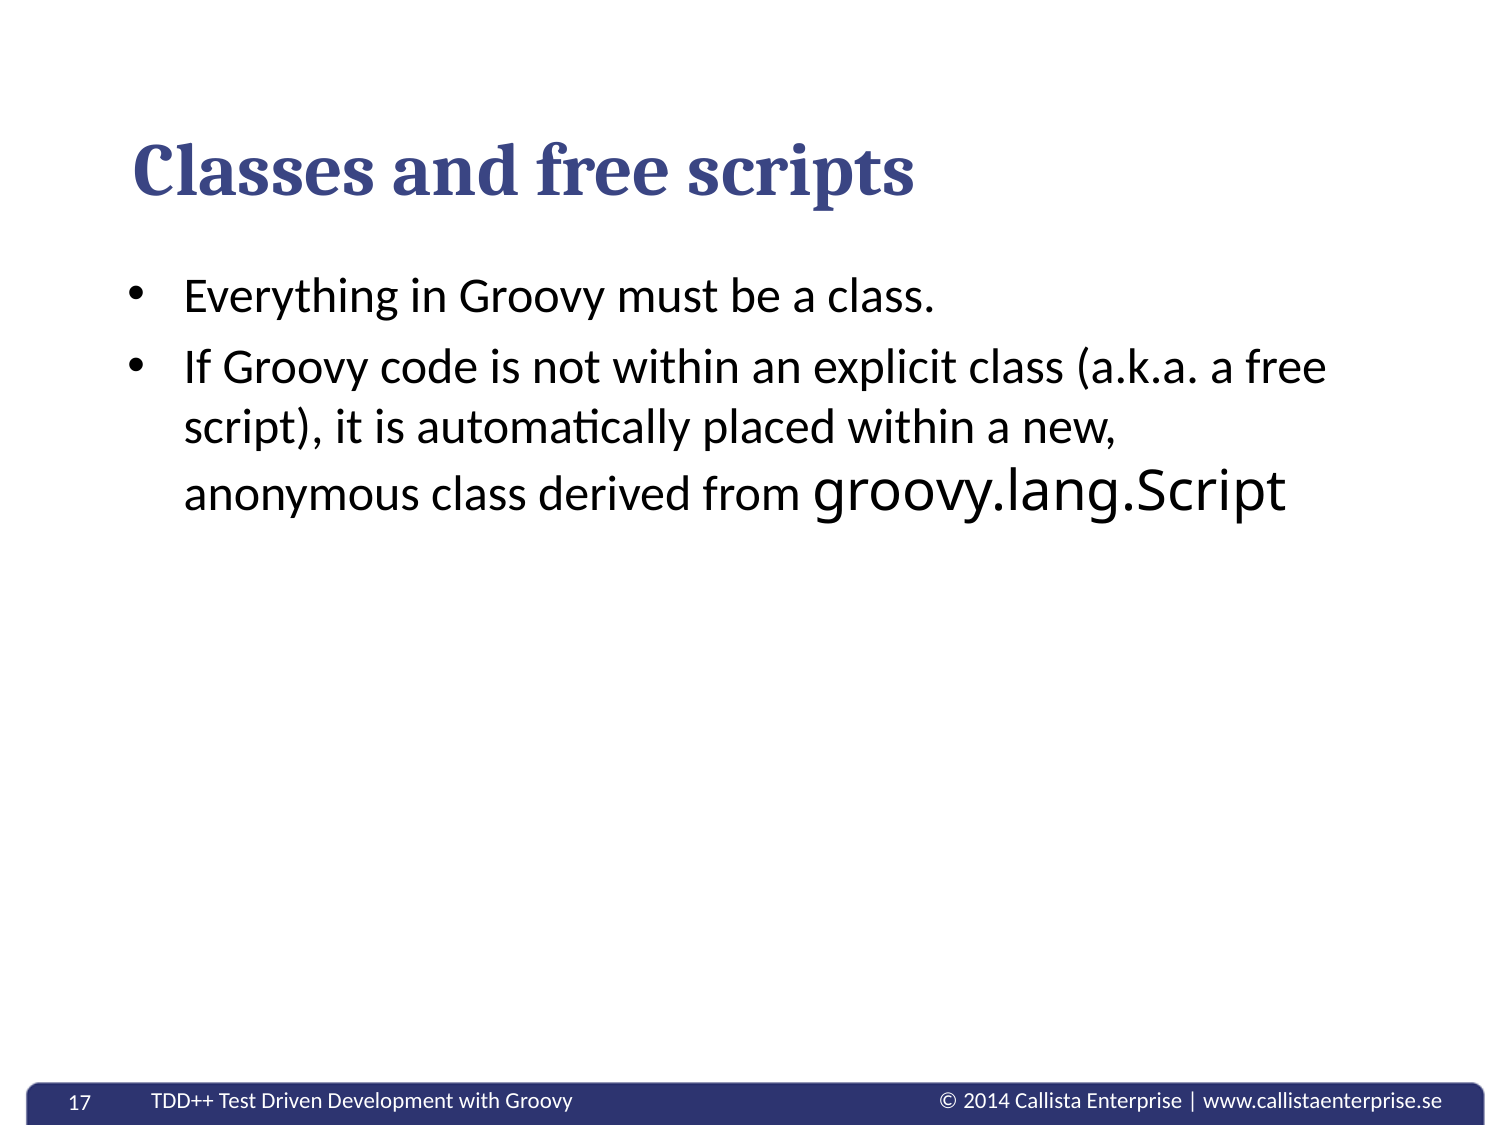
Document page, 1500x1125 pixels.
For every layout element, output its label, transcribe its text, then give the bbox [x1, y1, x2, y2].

list Everything in Groovy must be a class. If Groovy code is not within an explicit class (a.k.a. a free script), it is automatically placed within a new, anonymous class derived from groovy.lang.Script [112, 255, 1380, 1024]
picture [0, 0, 1500, 1125]
title Classes and free scripts [112, 93, 1388, 219]
